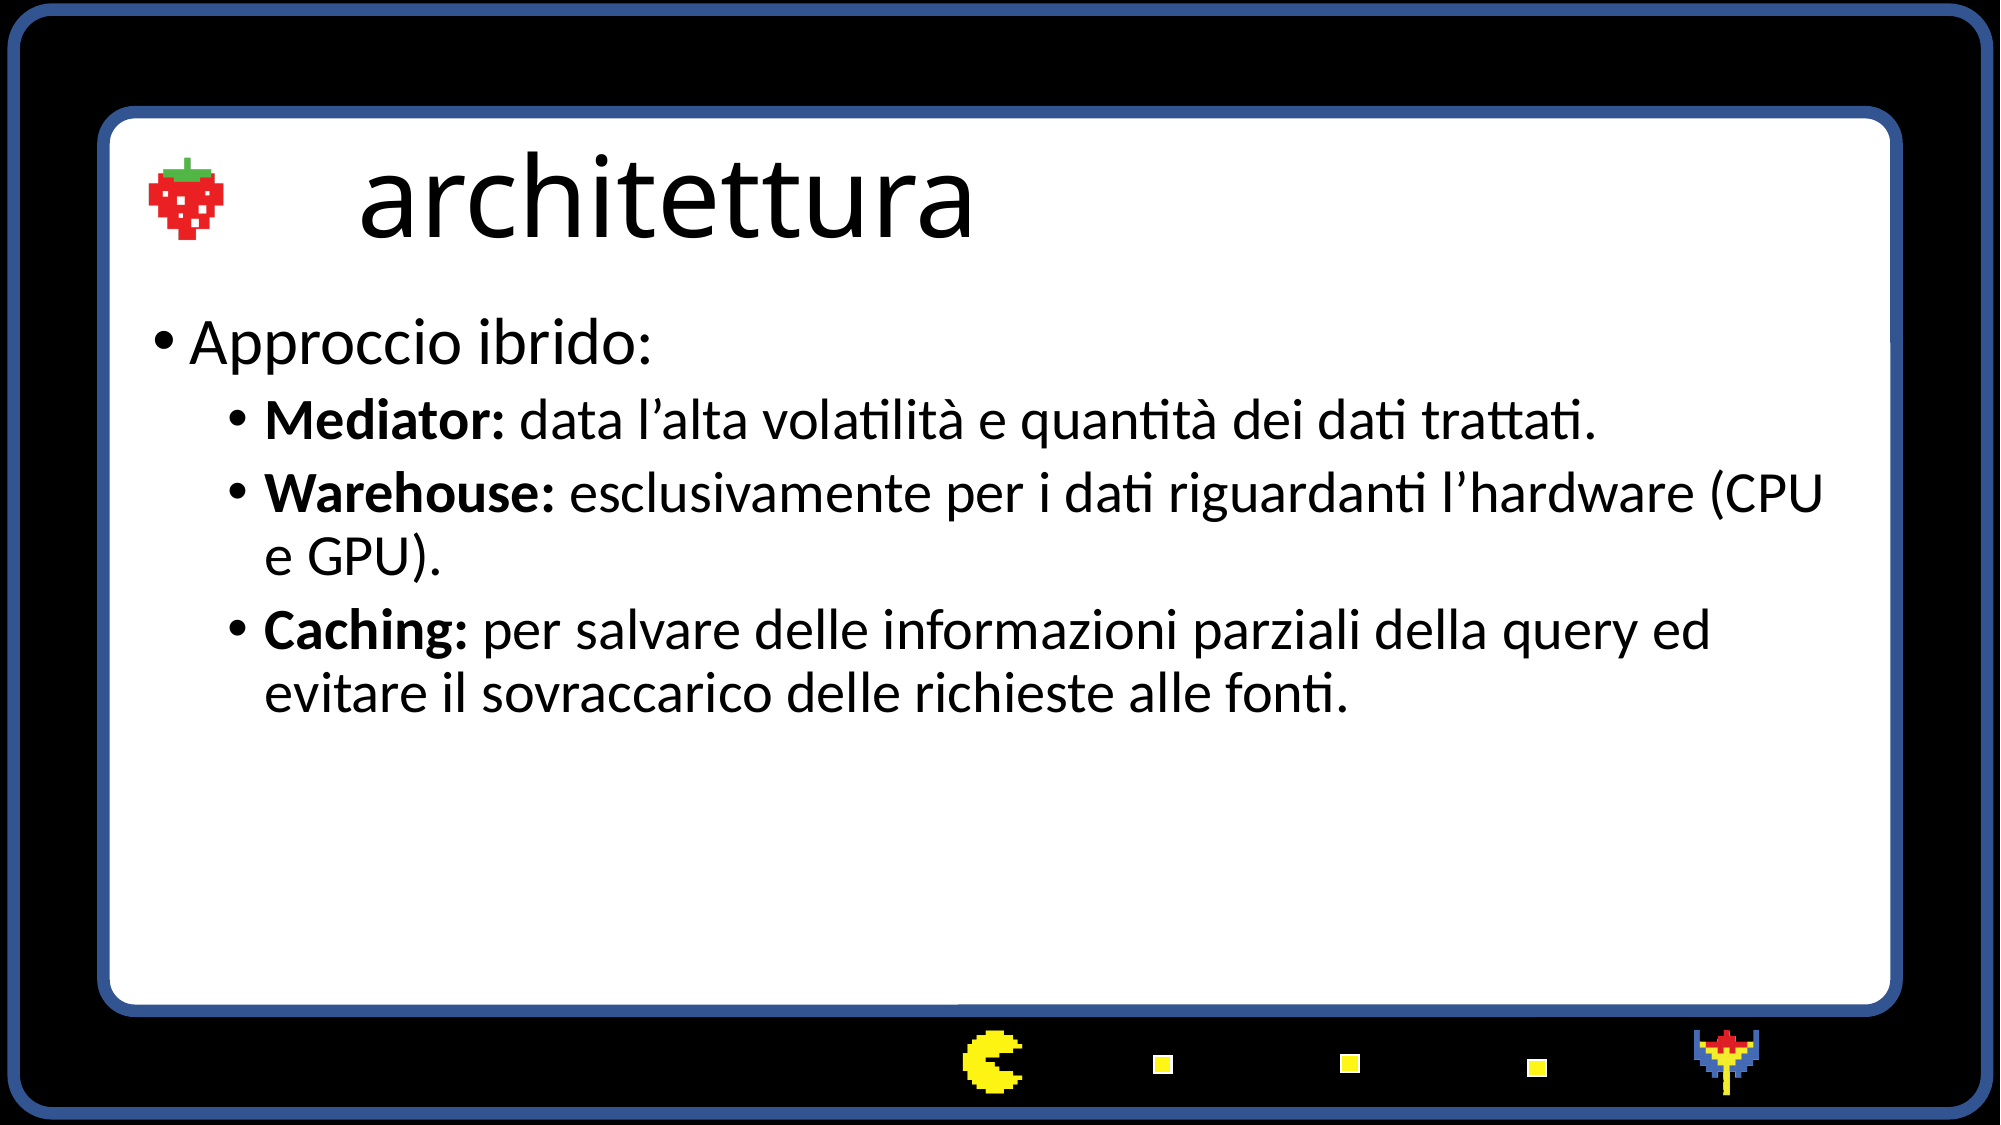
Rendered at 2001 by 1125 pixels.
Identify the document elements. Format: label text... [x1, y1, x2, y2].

picture [956, 1025, 1029, 1098]
picture [1669, 1021, 1784, 1105]
title architettura [137, 141, 1863, 262]
text_box [12, 8, 1989, 1115]
text_box [1340, 1054, 1360, 1073]
text_box [0, 0, 2000, 115]
picture [105, 153, 267, 246]
text_box [1527, 1059, 1547, 1077]
text_box [0, 115, 12, 1007]
text_box [1989, 115, 2000, 1007]
text_box [0, 1007, 2000, 1125]
text_box [1153, 1055, 1173, 1074]
